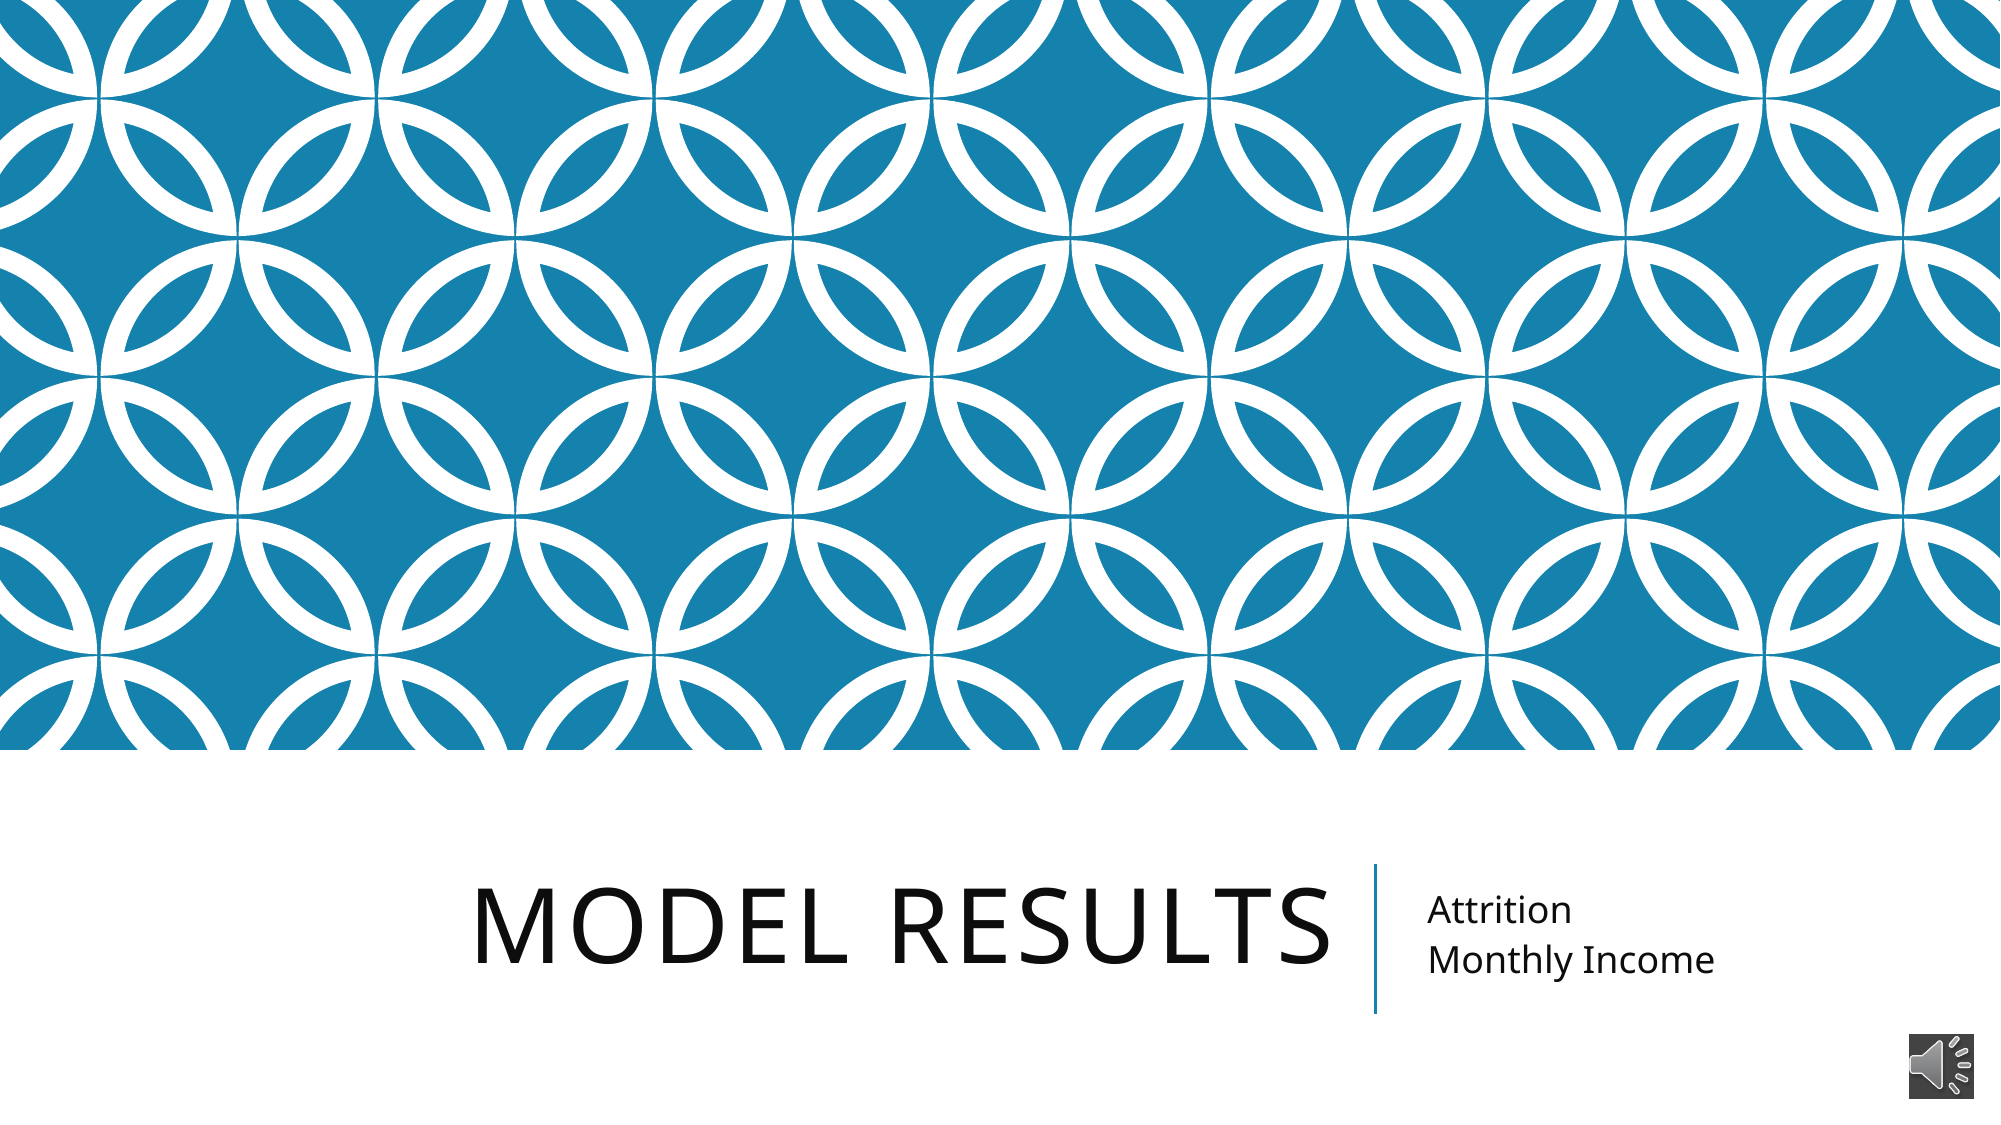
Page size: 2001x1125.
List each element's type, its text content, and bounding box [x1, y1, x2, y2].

picture [1908, 1033, 1976, 1101]
subtitle Attrition Monthly Income [1412, 813, 1938, 1054]
title Model Results [75, 813, 1350, 1054]
